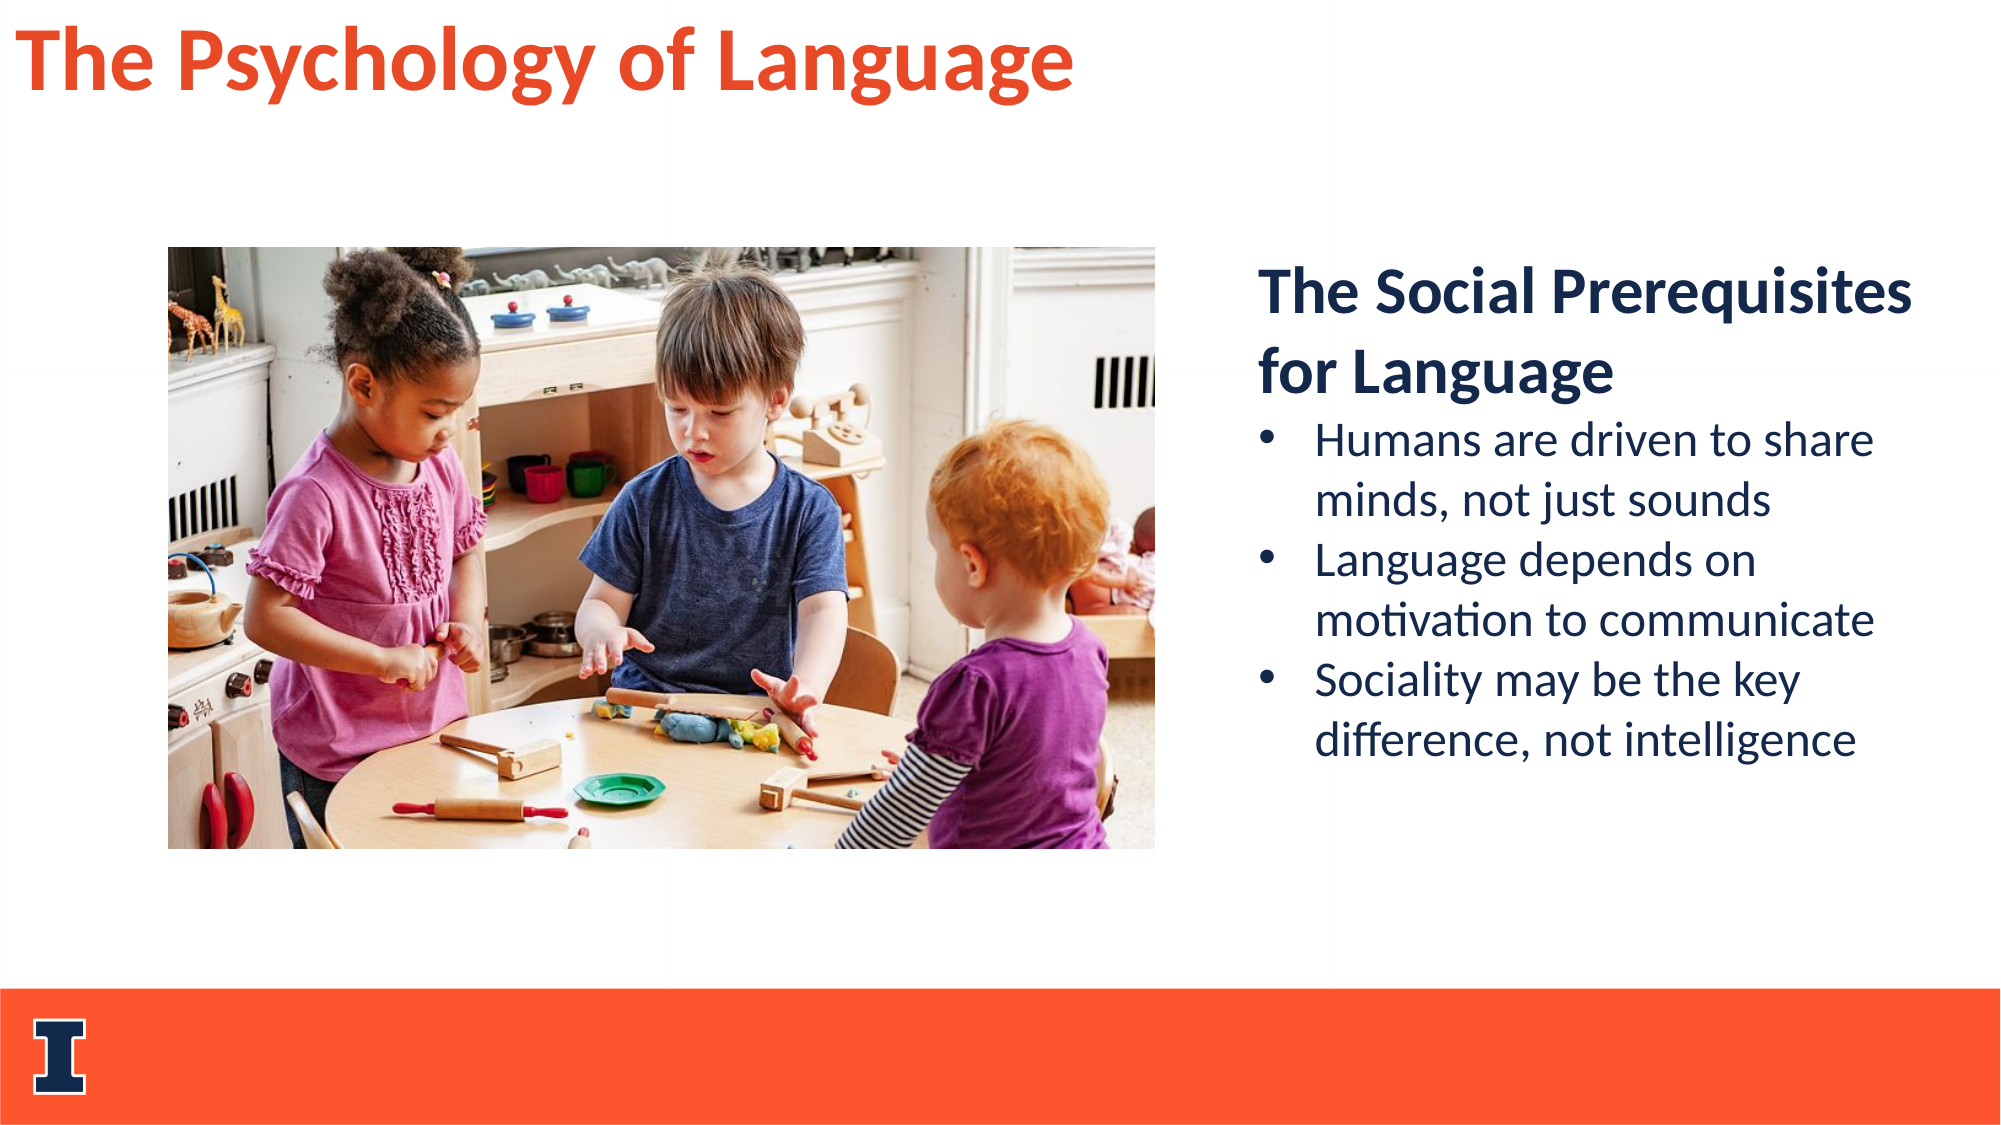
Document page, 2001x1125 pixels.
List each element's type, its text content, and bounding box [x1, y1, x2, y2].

text_box The Social Prerequisites for Language Humans are driven to share minds, not just sounds Language depends on motivation to communicate Sociality may be the key difference, not intelligence [1243, 239, 1954, 774]
picture [0, 0, 2001, 1125]
text_box The Psychology of Language [0, 0, 1884, 121]
